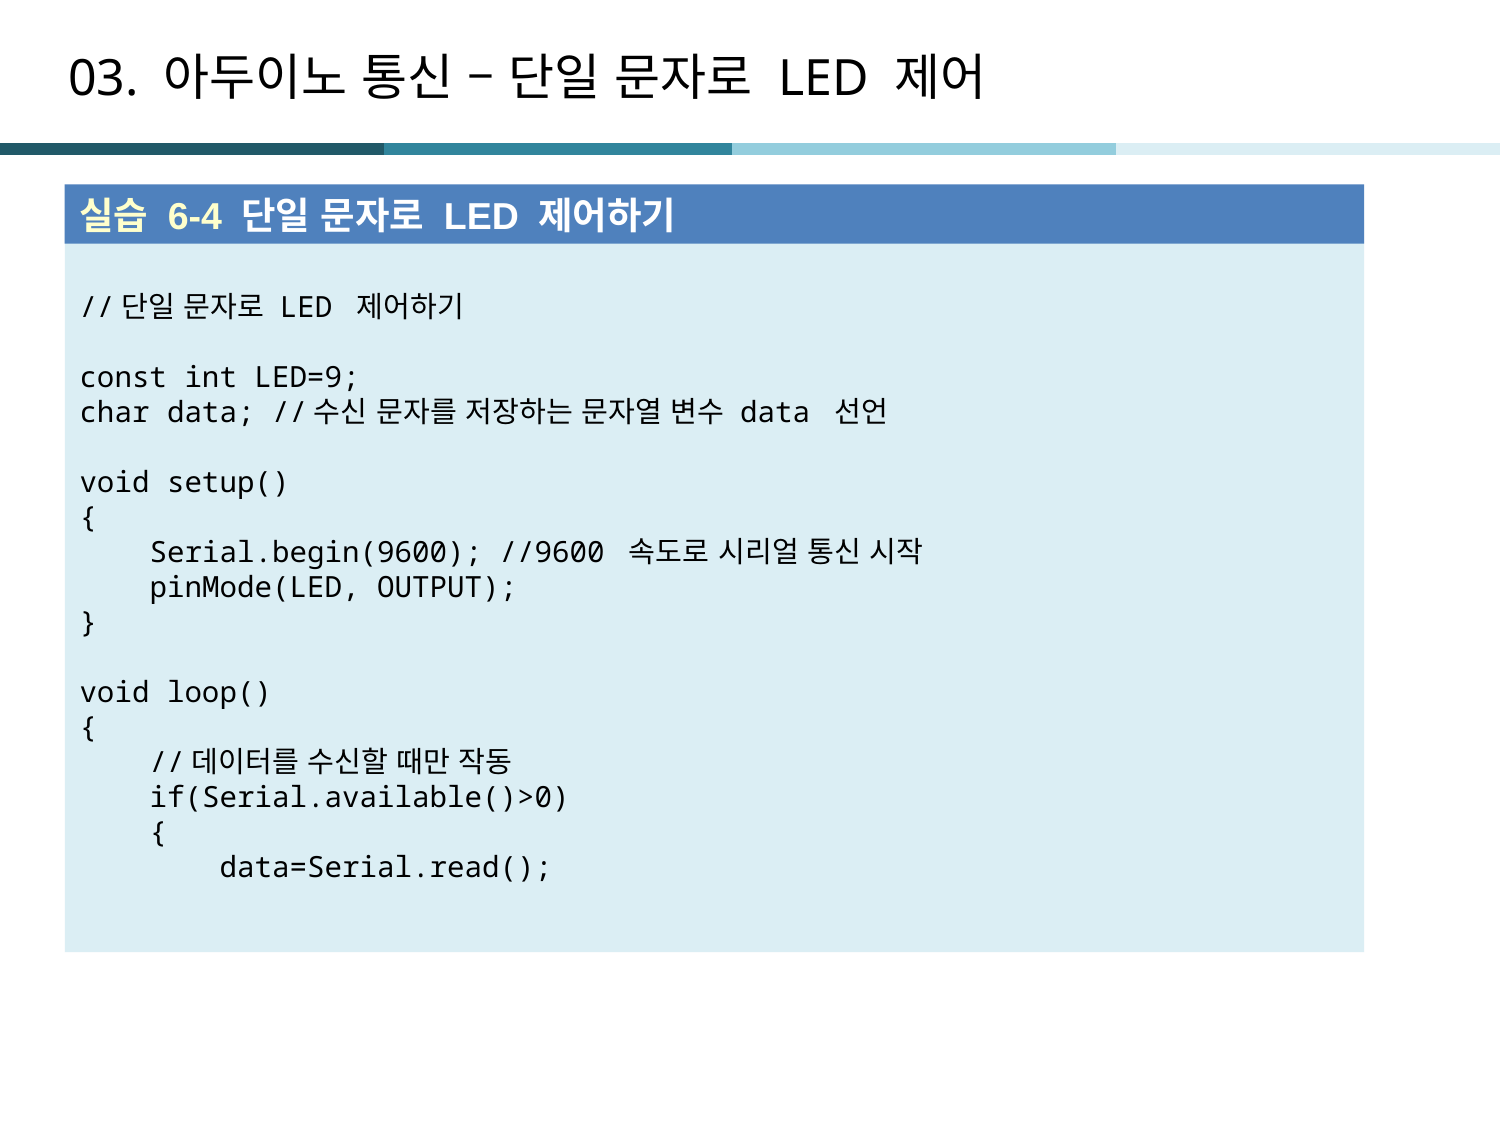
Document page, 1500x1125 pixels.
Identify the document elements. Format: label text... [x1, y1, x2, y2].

text_box 실습 6-4 단일 문자로 LED 제어하기 [64, 184, 1365, 244]
text_box //단일 문자로 LED 제어하기 const int LED=9; char data; //수신 문자를 저장하는 문자열 변수 data 선언 void setup() { Serial.begin(9600); //9600 속도로 시리얼 통신 시작 pinMode(LED, OUTPUT); } void loop() { //데이터를 수신할 때만 작동 if(Serial.available()>0) { data=Serial.read(); [64, 244, 1365, 953]
title 03. 아두이노 통신 – 단일 문자로 LED 제어 [53, 30, 1447, 121]
